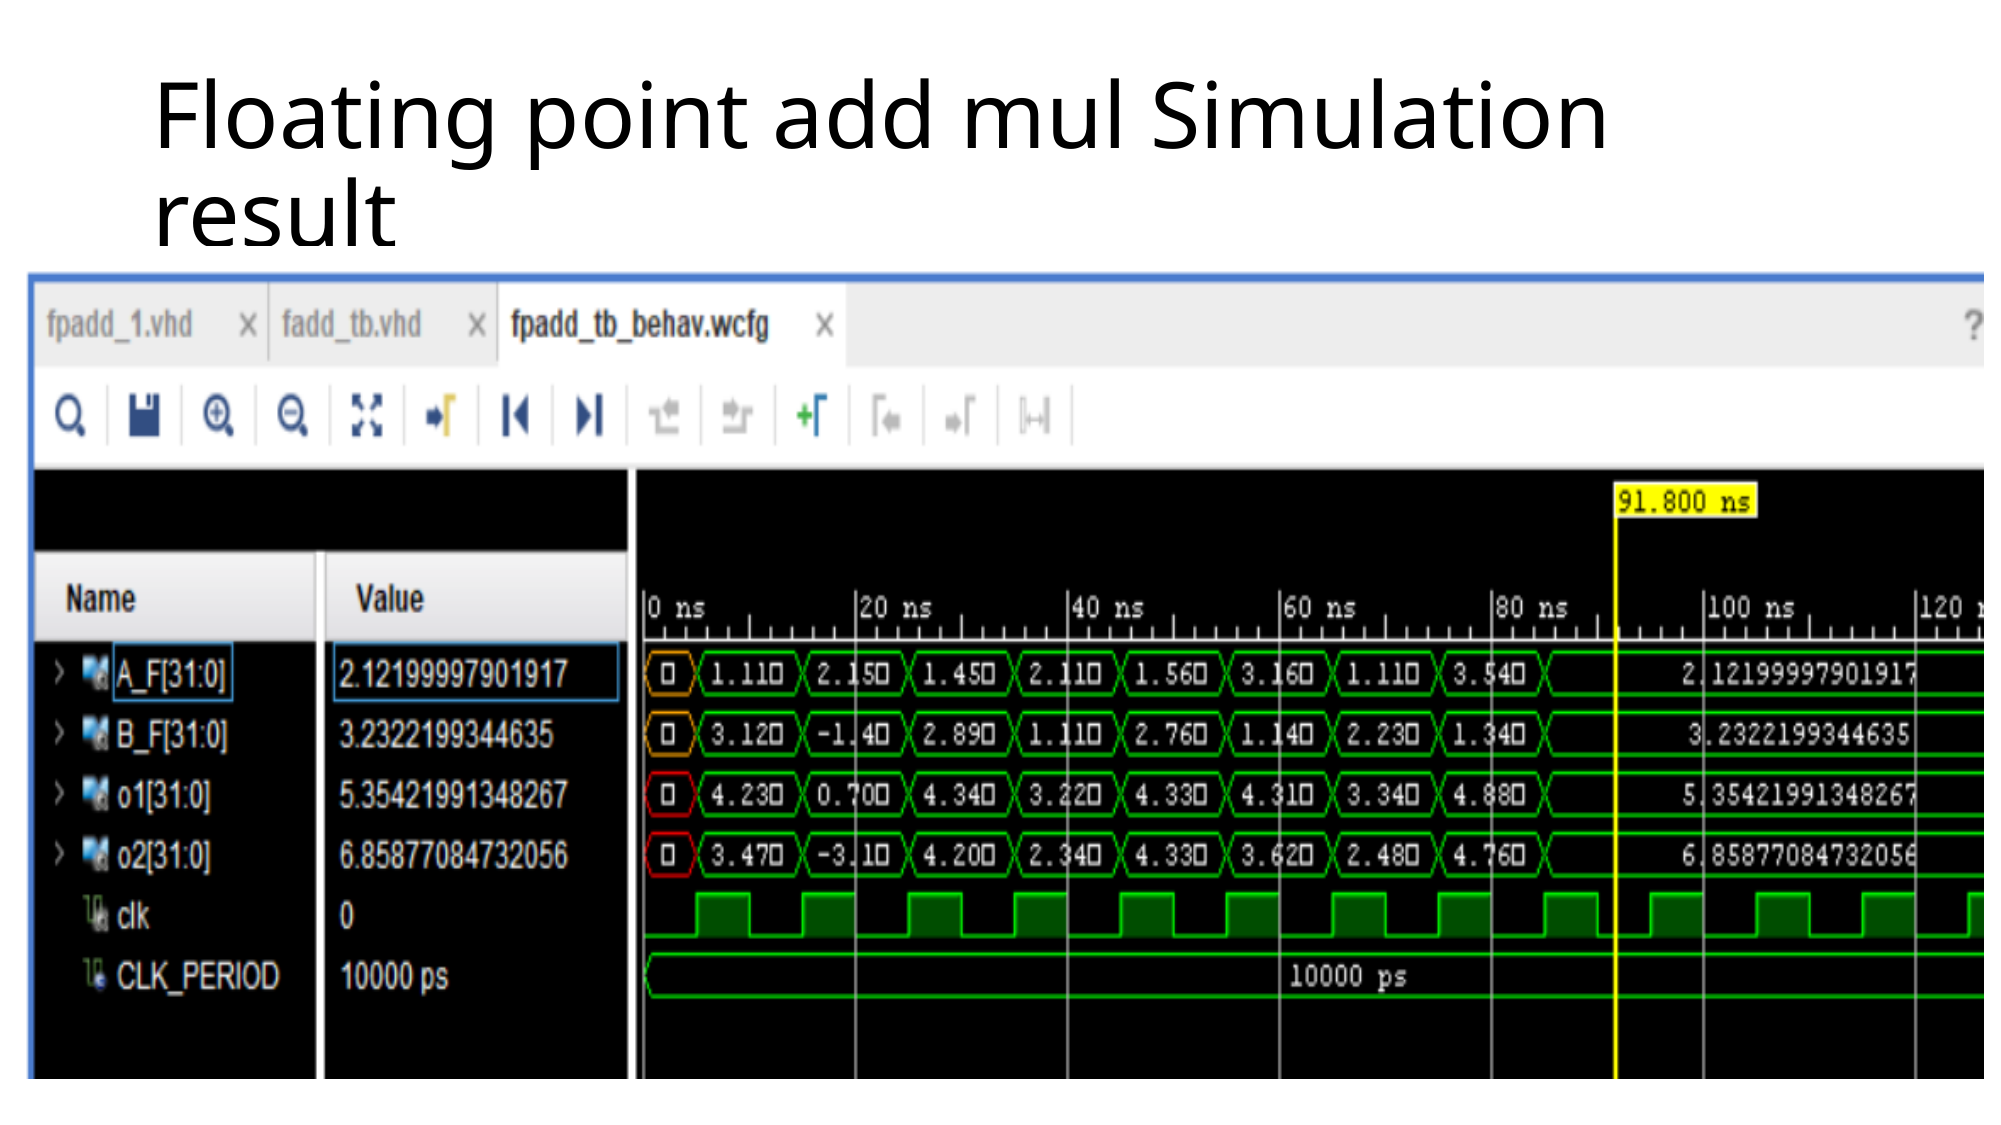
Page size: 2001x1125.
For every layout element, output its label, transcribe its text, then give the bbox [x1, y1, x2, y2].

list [15, 246, 1984, 1079]
title Floating point add mul Simulation result [137, 59, 1863, 246]
